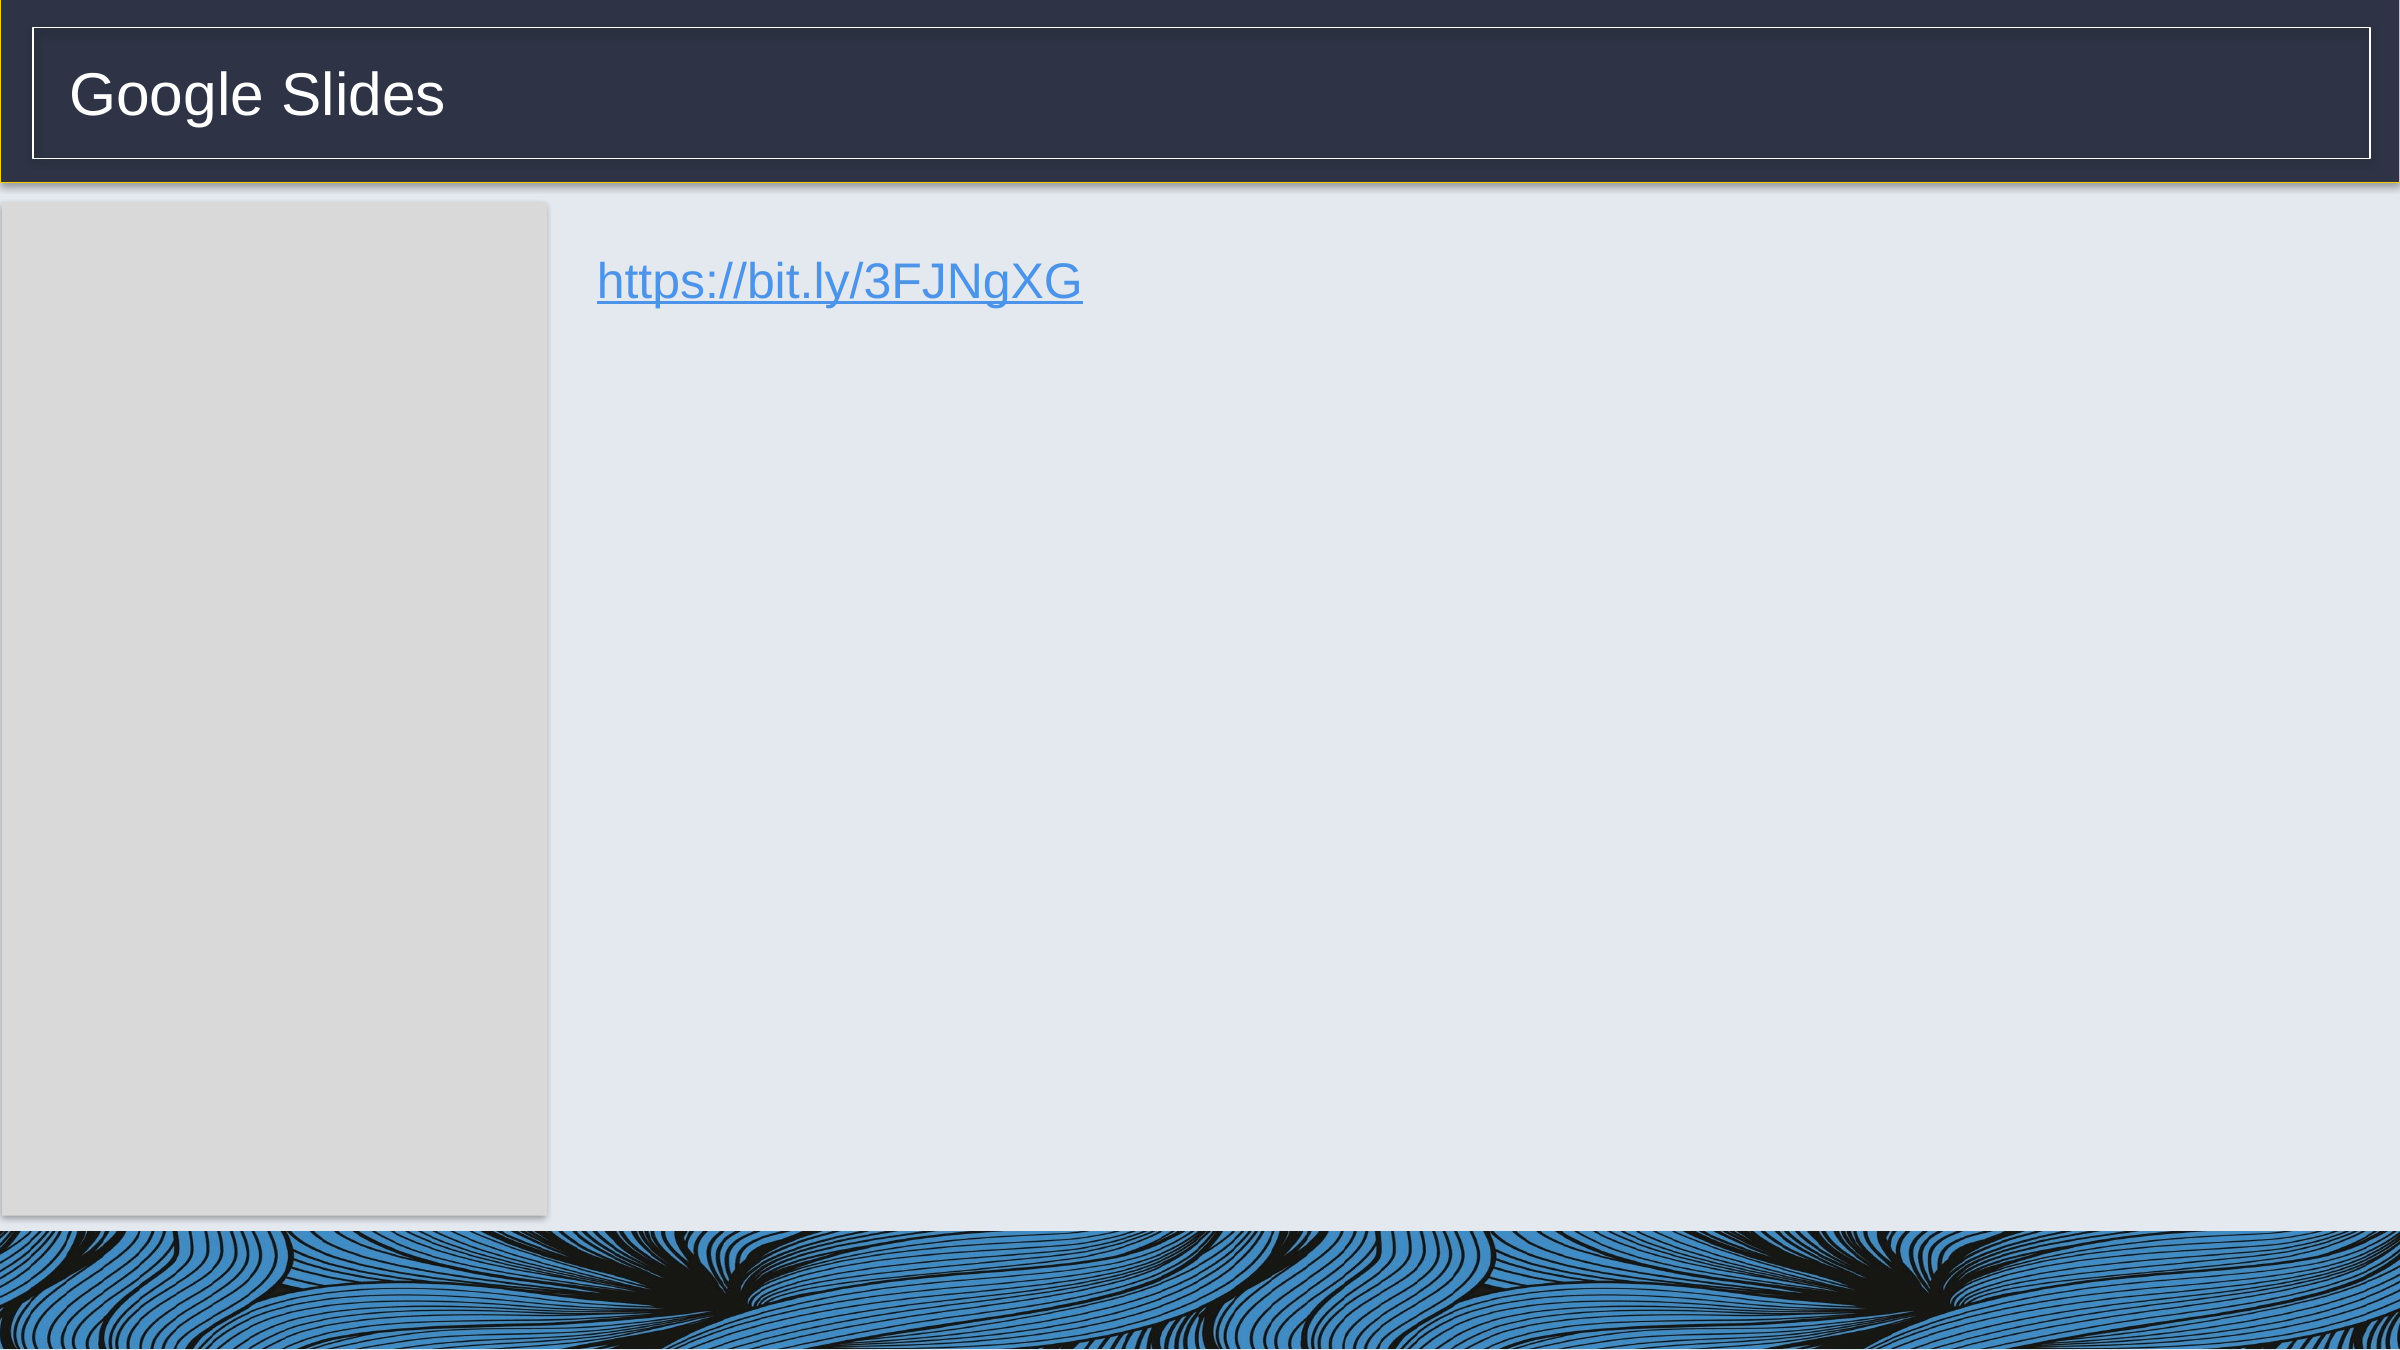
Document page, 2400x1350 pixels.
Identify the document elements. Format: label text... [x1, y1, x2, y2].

list Google Slides [45, 43, 2357, 152]
list https://bit.ly/3FJNgXG [572, 236, 2306, 388]
picture [0, 1231, 2400, 1349]
